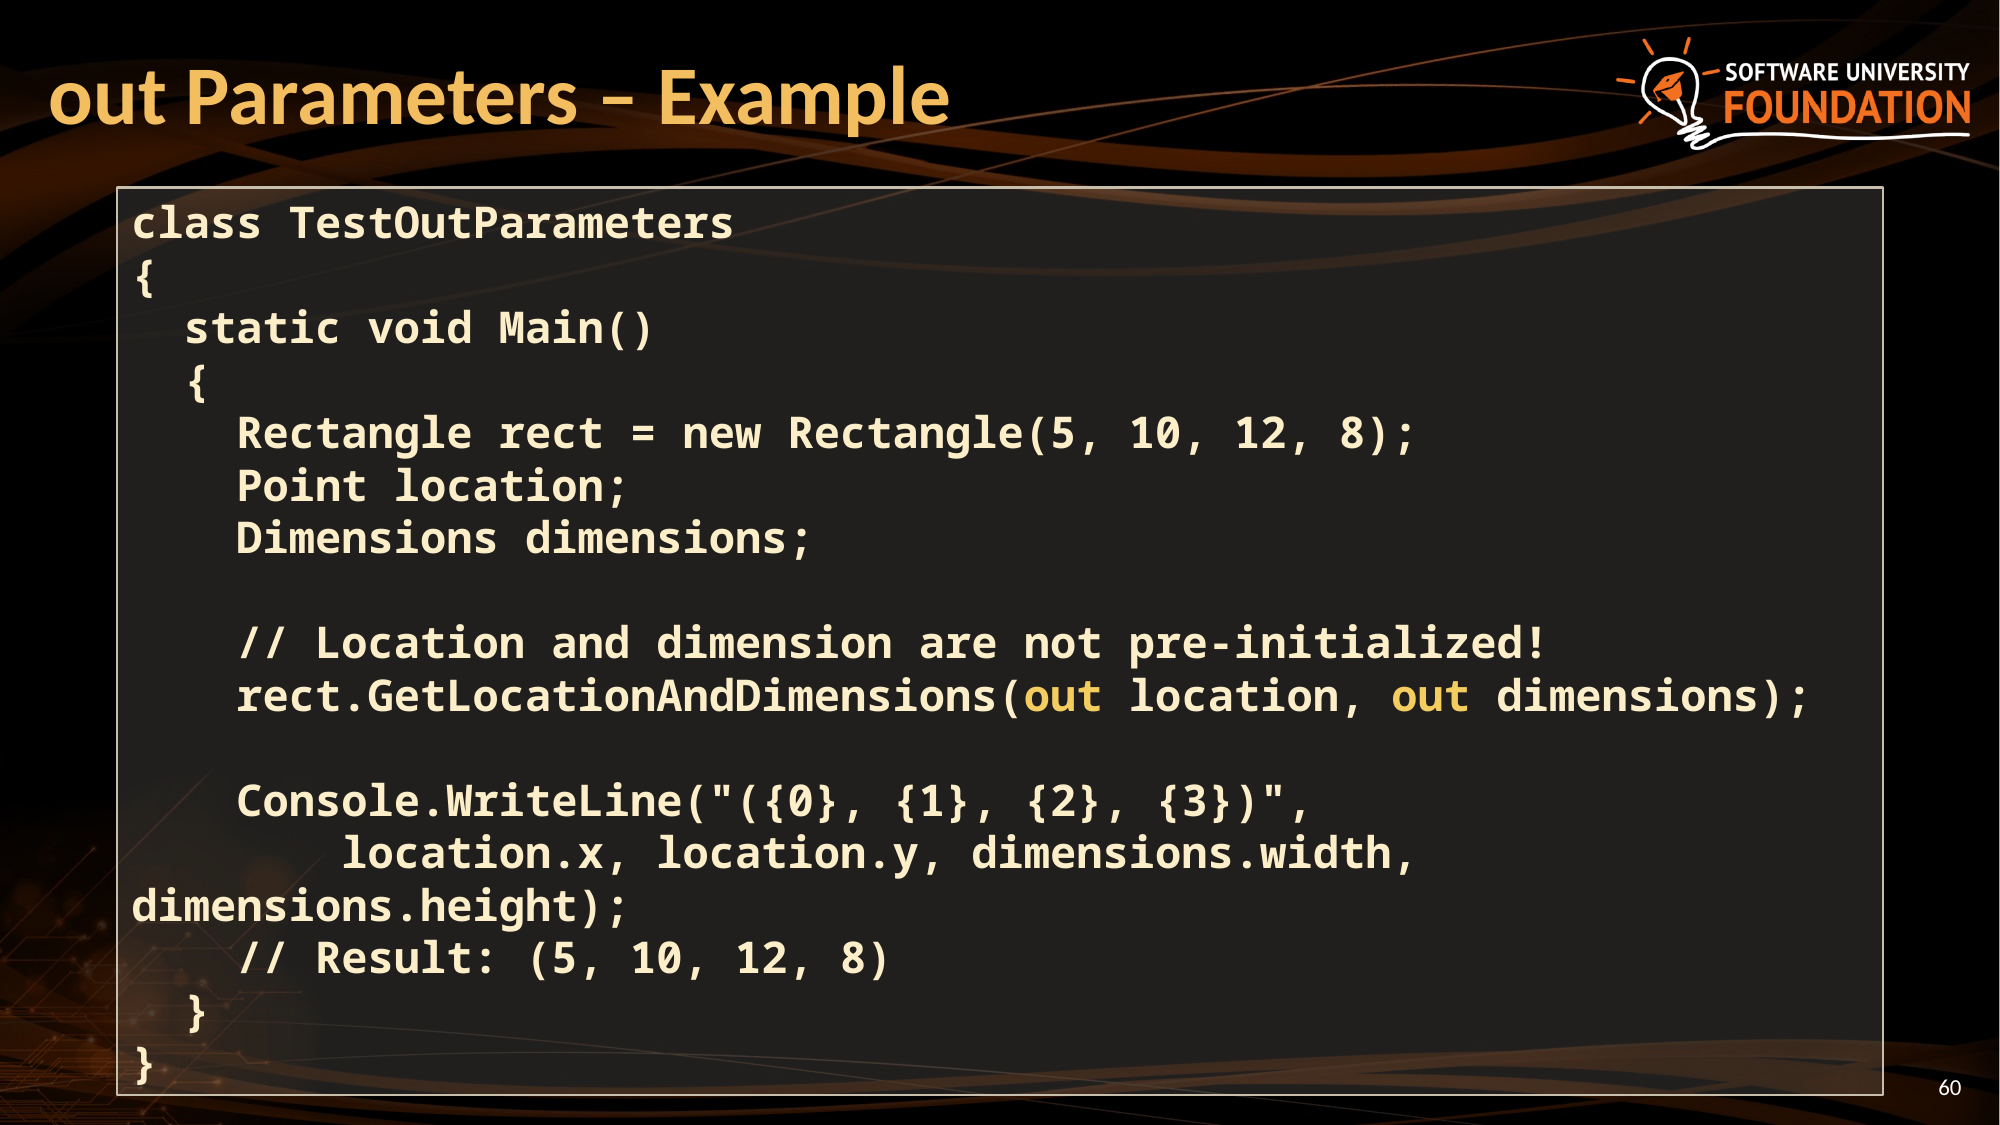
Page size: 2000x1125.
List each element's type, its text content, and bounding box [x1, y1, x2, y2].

text_box class TestOutParameters { static void Main() { Rectangle rect = new Rectangle(5, 10, 12, 8); Point location; Dimensions dimensions; // Location and dimension are not pre-initialized! rect.GetLocationAndDimensions(out location, out dimensions); Console.WriteLine("({0}, {1}, {2}, {3})", location.x, location.y, dimensions.width, dimensions.height); // Result: (5, 10, 12, 8) } } [116, 187, 1883, 1095]
title out Parameters – Example [30, 6, 1602, 189]
picture [0, 0, 2000, 1125]
slide_number 60 [1897, 1070, 1968, 1103]
